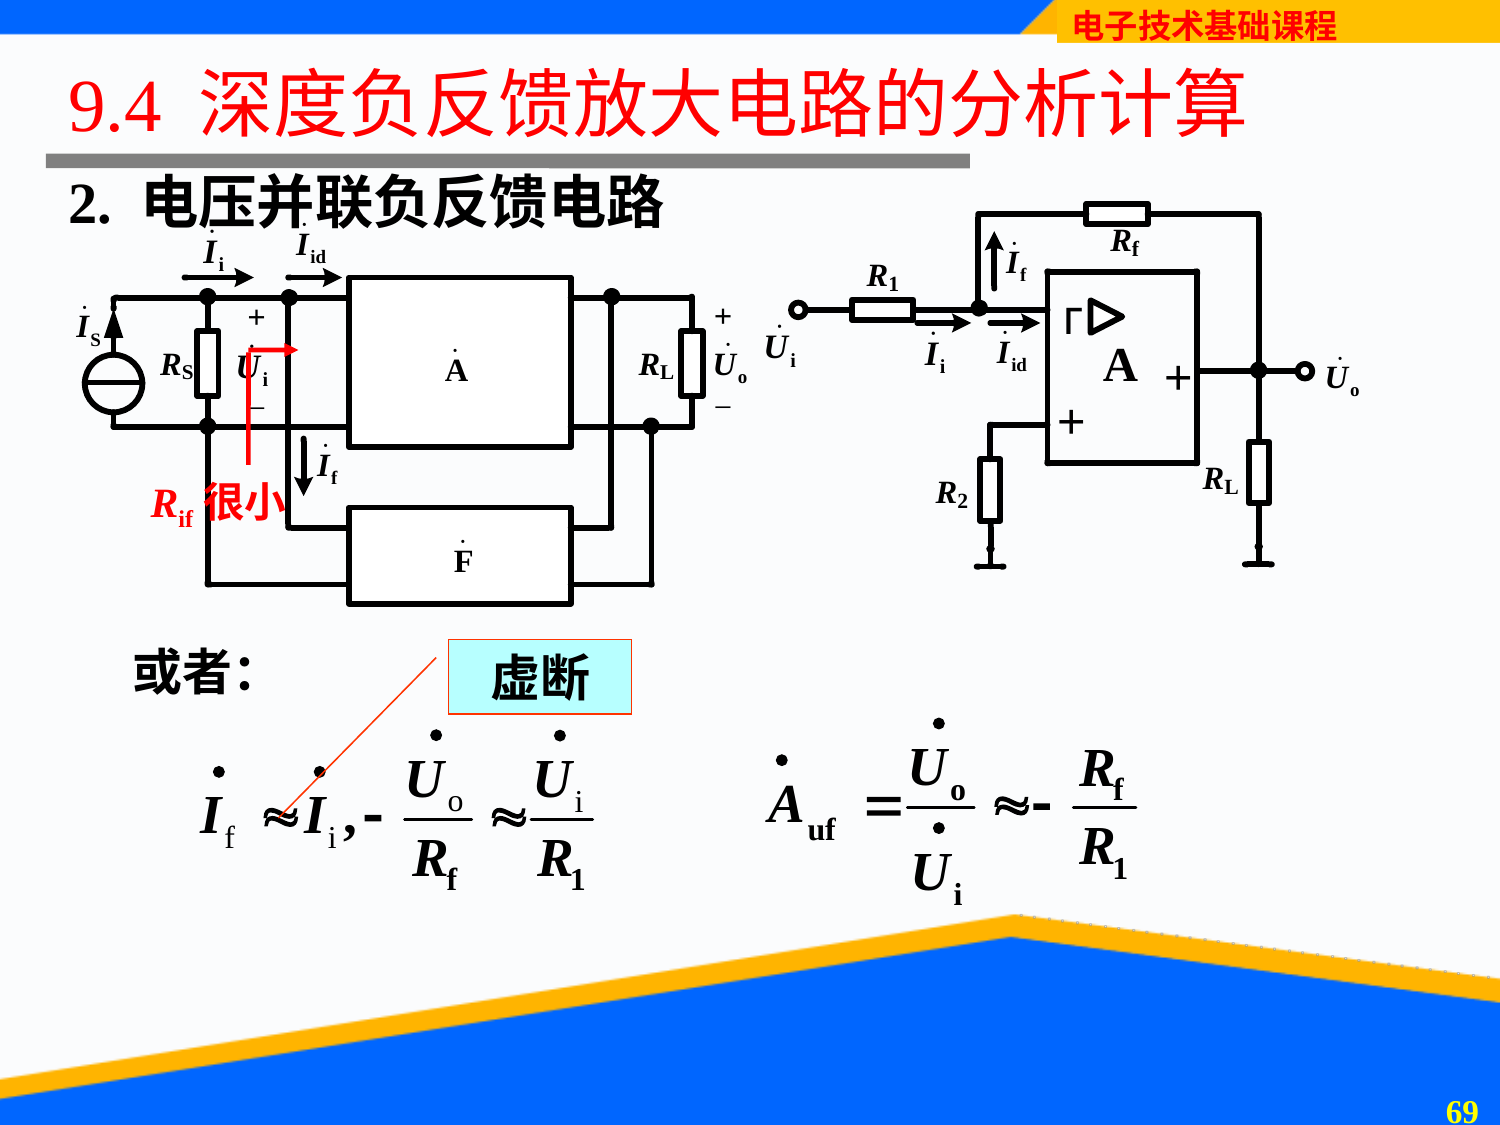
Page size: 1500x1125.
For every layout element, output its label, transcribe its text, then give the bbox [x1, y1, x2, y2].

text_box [754, 194, 1369, 574]
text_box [165, 709, 606, 903]
text_box 2. 电压并联负反馈电路 [53, 157, 756, 236]
text_box 虚断 [448, 639, 632, 715]
picture [0, 0, 1500, 1125]
title 9.4 深度负反馈放大电路的分析计算 [53, 42, 1312, 161]
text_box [66, 216, 757, 610]
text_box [135, 349, 349, 534]
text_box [755, 698, 1147, 919]
slide_number 68 [1399, 1082, 1495, 1125]
text_box 或者： [117, 633, 331, 708]
